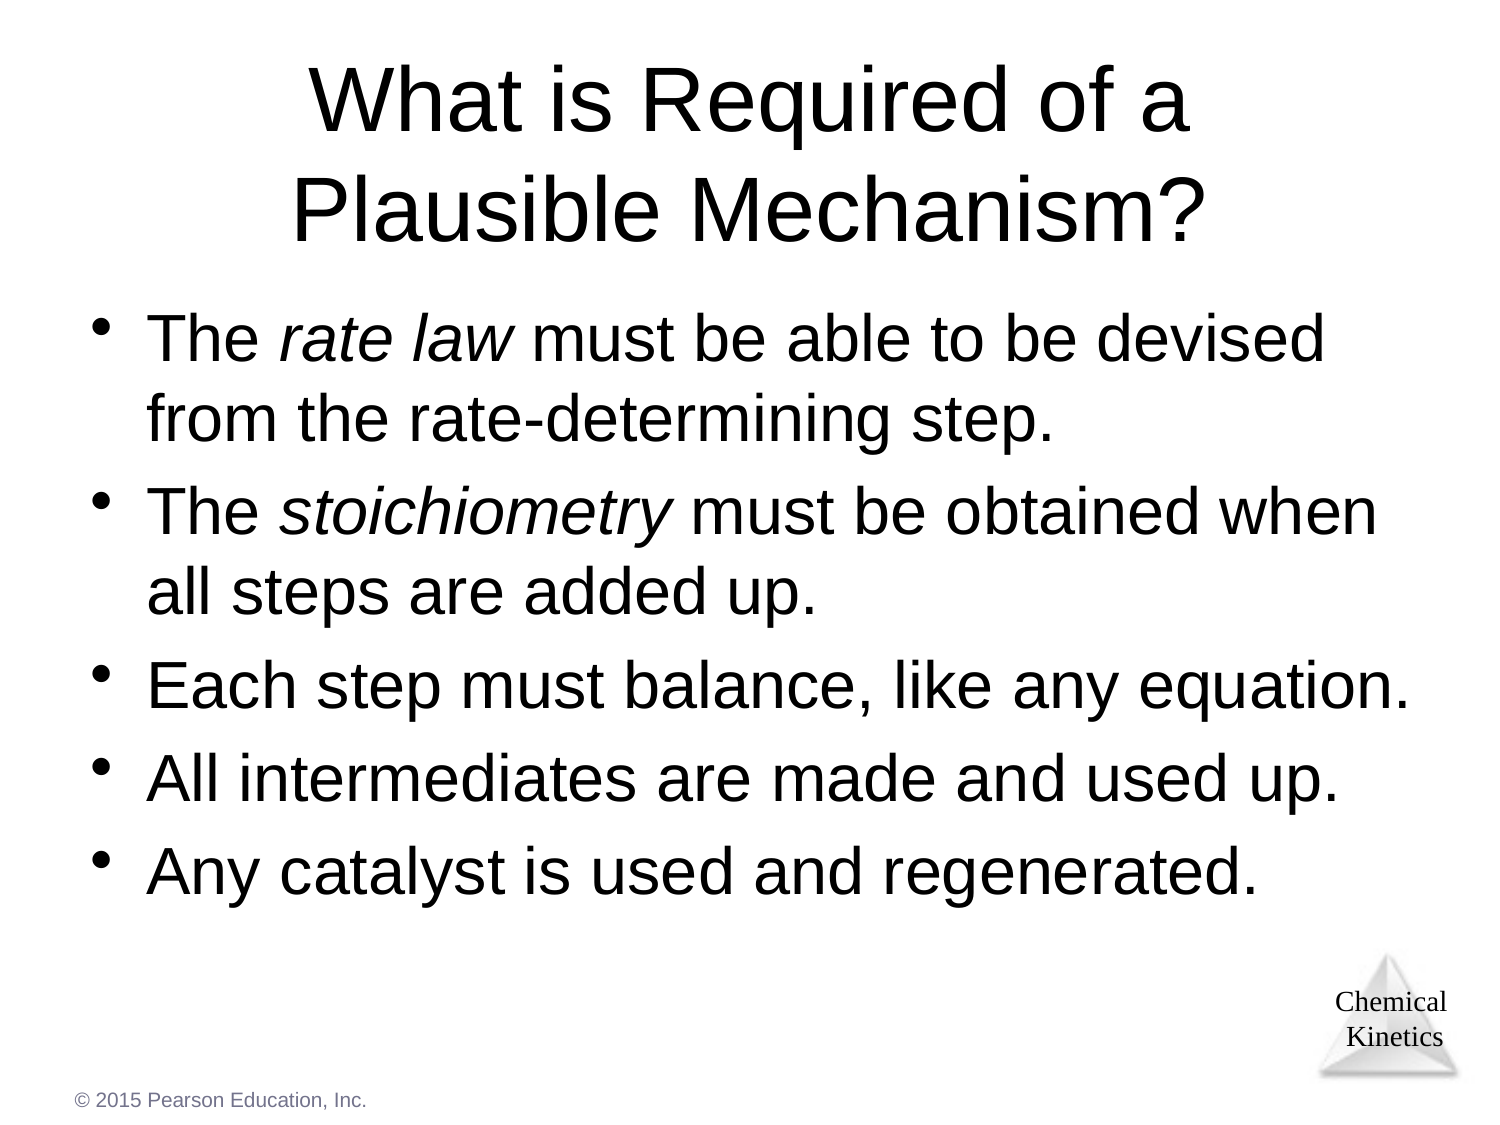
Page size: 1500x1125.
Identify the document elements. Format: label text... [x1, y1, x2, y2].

picture [1275, 899, 1500, 1125]
title What is Required of a Plausible Mechanism? [112, 37, 1388, 263]
list The rate law must be able to be devised from the rate-determining step. The stoichiometry must be obtained when all steps are added up. Each step must balance, like any equation. All intermediates are made and used up. Any catalyst is used and regenerated. [75, 287, 1438, 1000]
